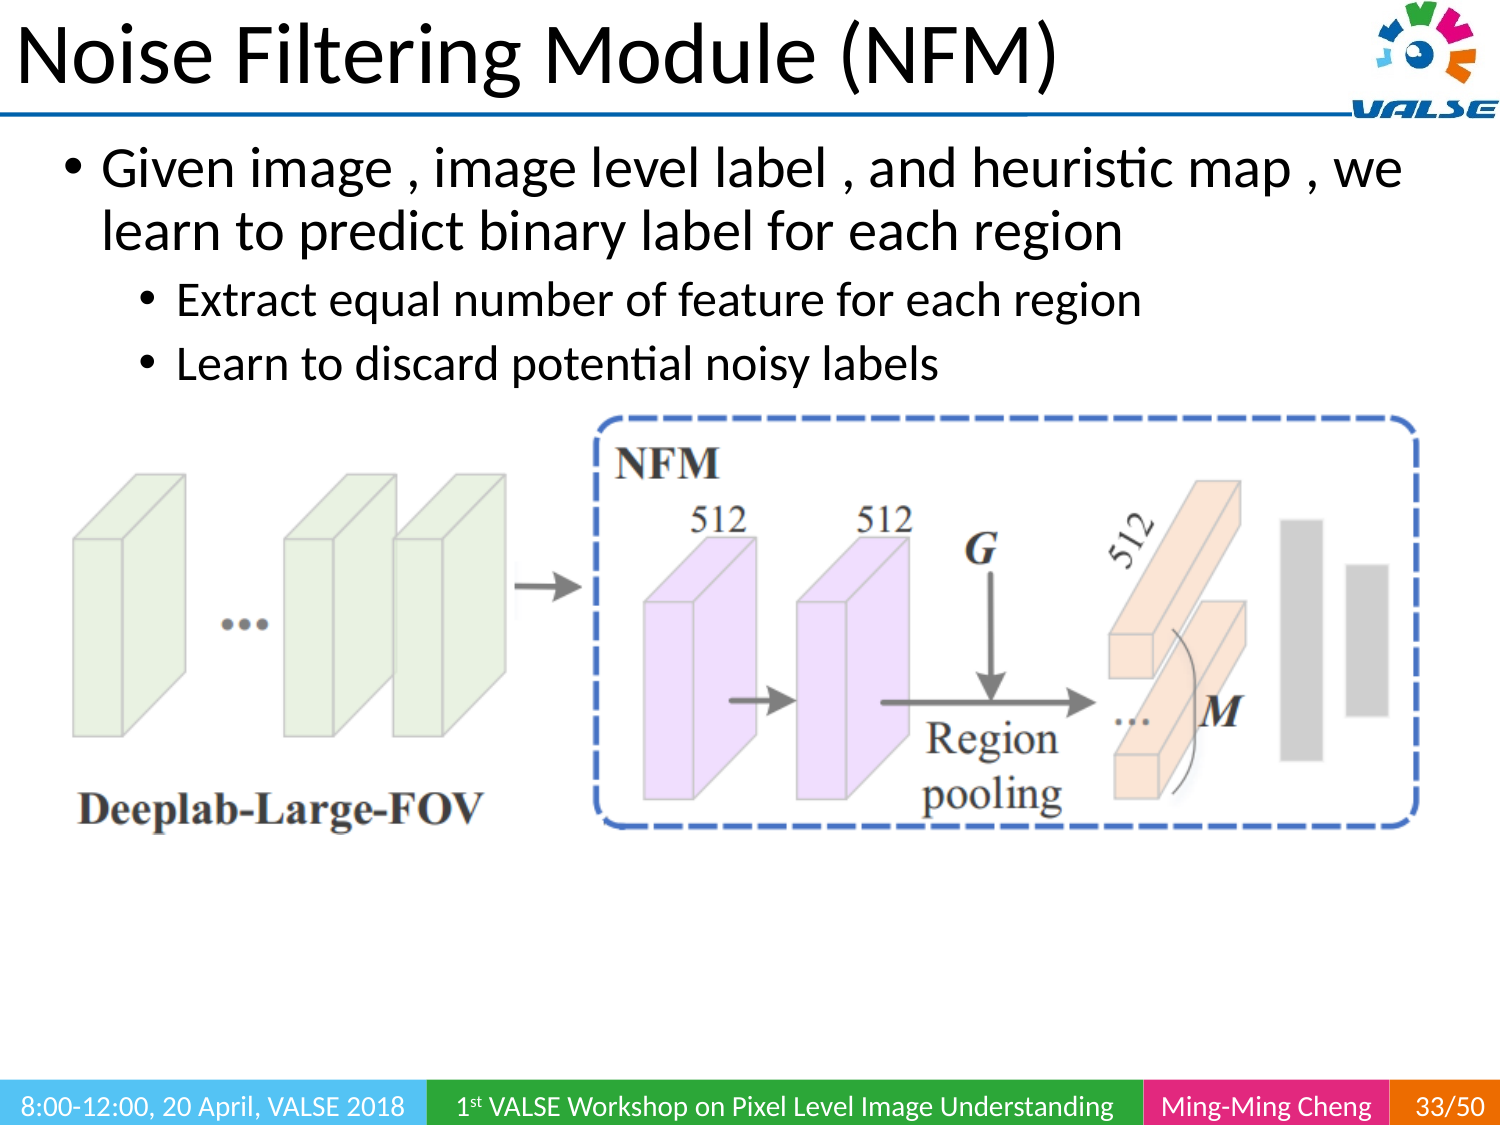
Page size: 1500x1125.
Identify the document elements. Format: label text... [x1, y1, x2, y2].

title Noise Filtering Module (NFM) [0, 0, 1500, 110]
picture [1348, 110, 1500, 119]
picture [71, 413, 1423, 835]
